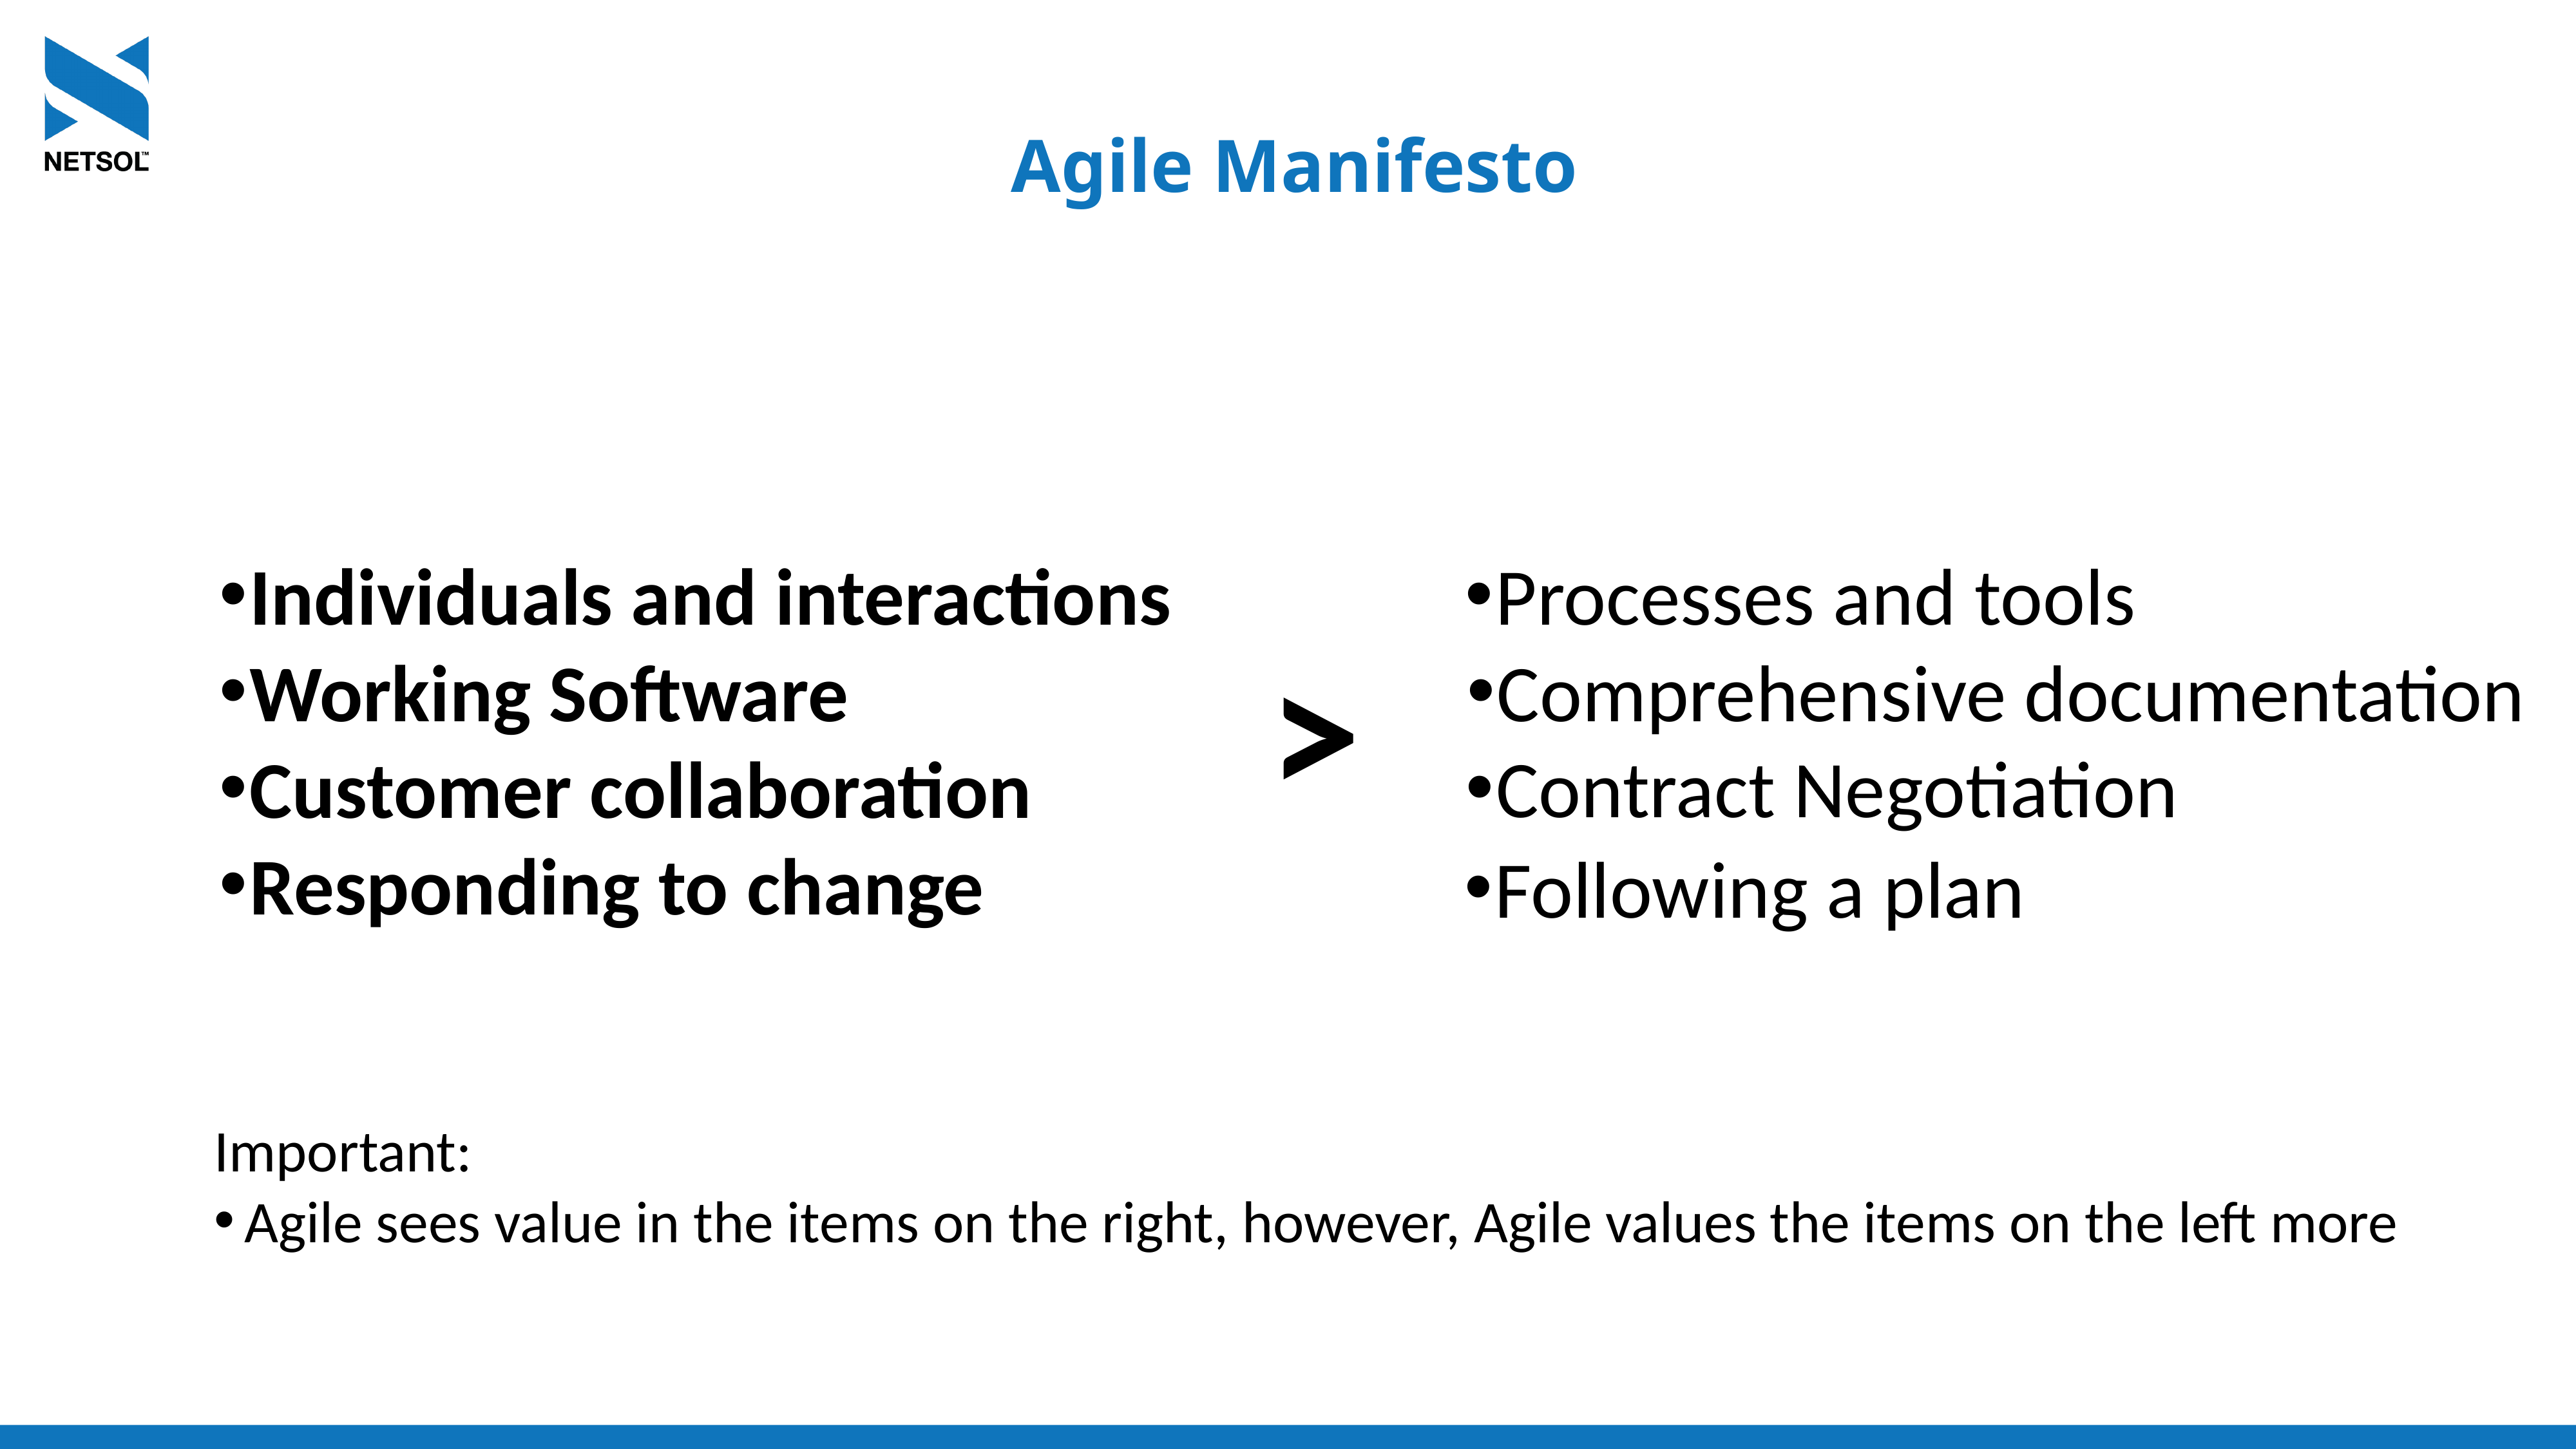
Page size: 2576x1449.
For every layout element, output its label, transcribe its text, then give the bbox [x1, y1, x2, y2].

text_box Following a plan [1455, 832, 2036, 939]
text_box Comprehensive documentation [1457, 636, 2535, 743]
text_box Individuals and interactions Working Software Customer collaboration Responding to change [210, 540, 1181, 936]
text_box Contract Negotiation [1456, 732, 2188, 839]
picture [40, 32, 153, 176]
text_box > [1259, 607, 1371, 840]
text_box Important: Agile sees value in the items on the right, however, Agile values the items on the left more [204, 1108, 2488, 1259]
list Agile Manifesto [137, 120, 2419, 253]
text_box Processes and tools [1456, 540, 2146, 646]
